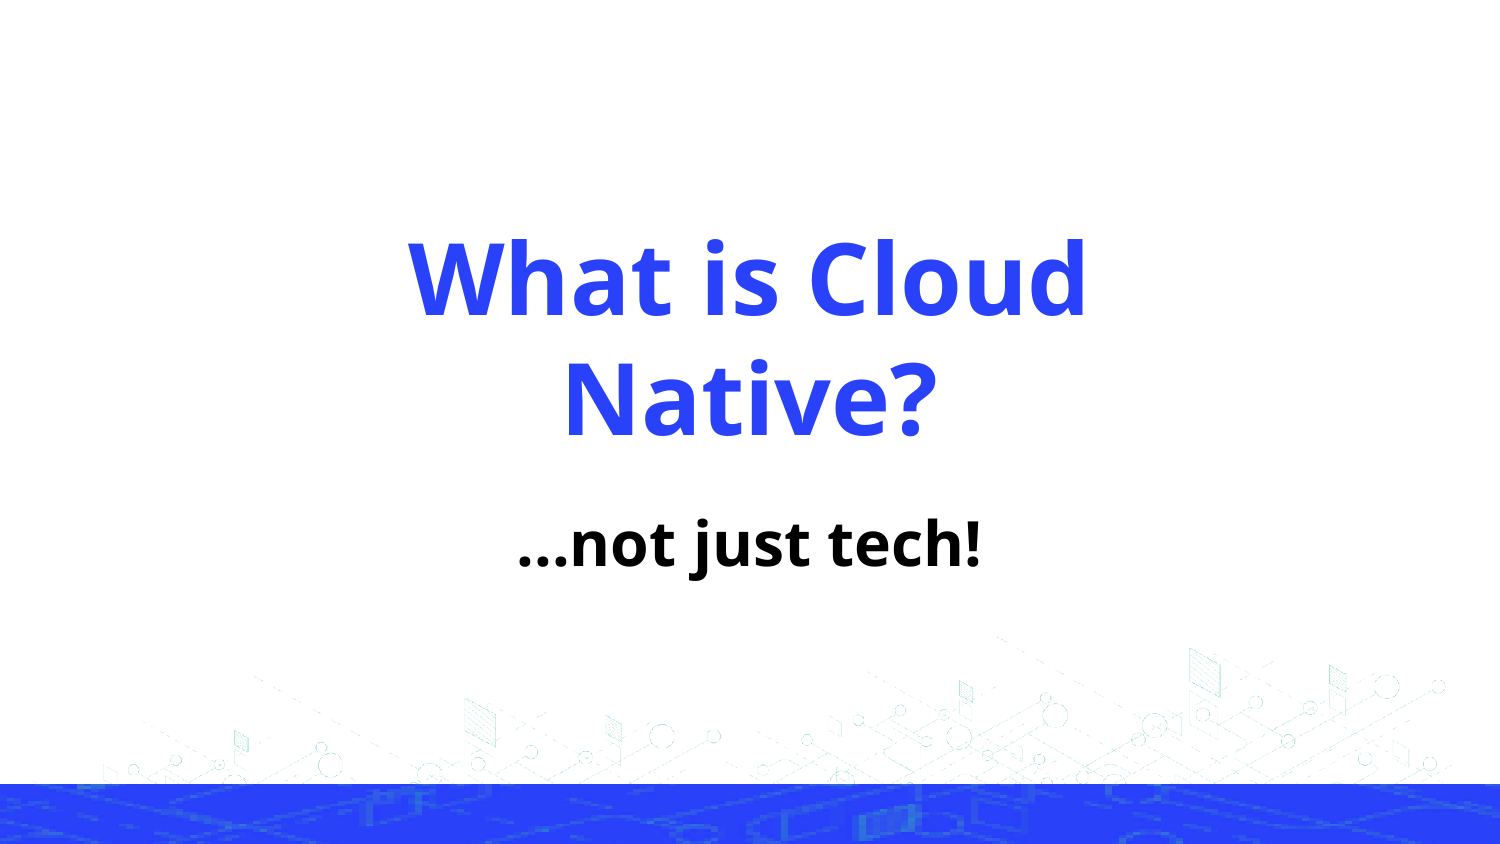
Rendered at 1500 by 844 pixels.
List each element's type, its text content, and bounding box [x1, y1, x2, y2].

picture [0, 635, 1500, 844]
text_box What is Cloud Native? [406, 213, 1094, 456]
text_box ...not just tech! [514, 501, 986, 579]
